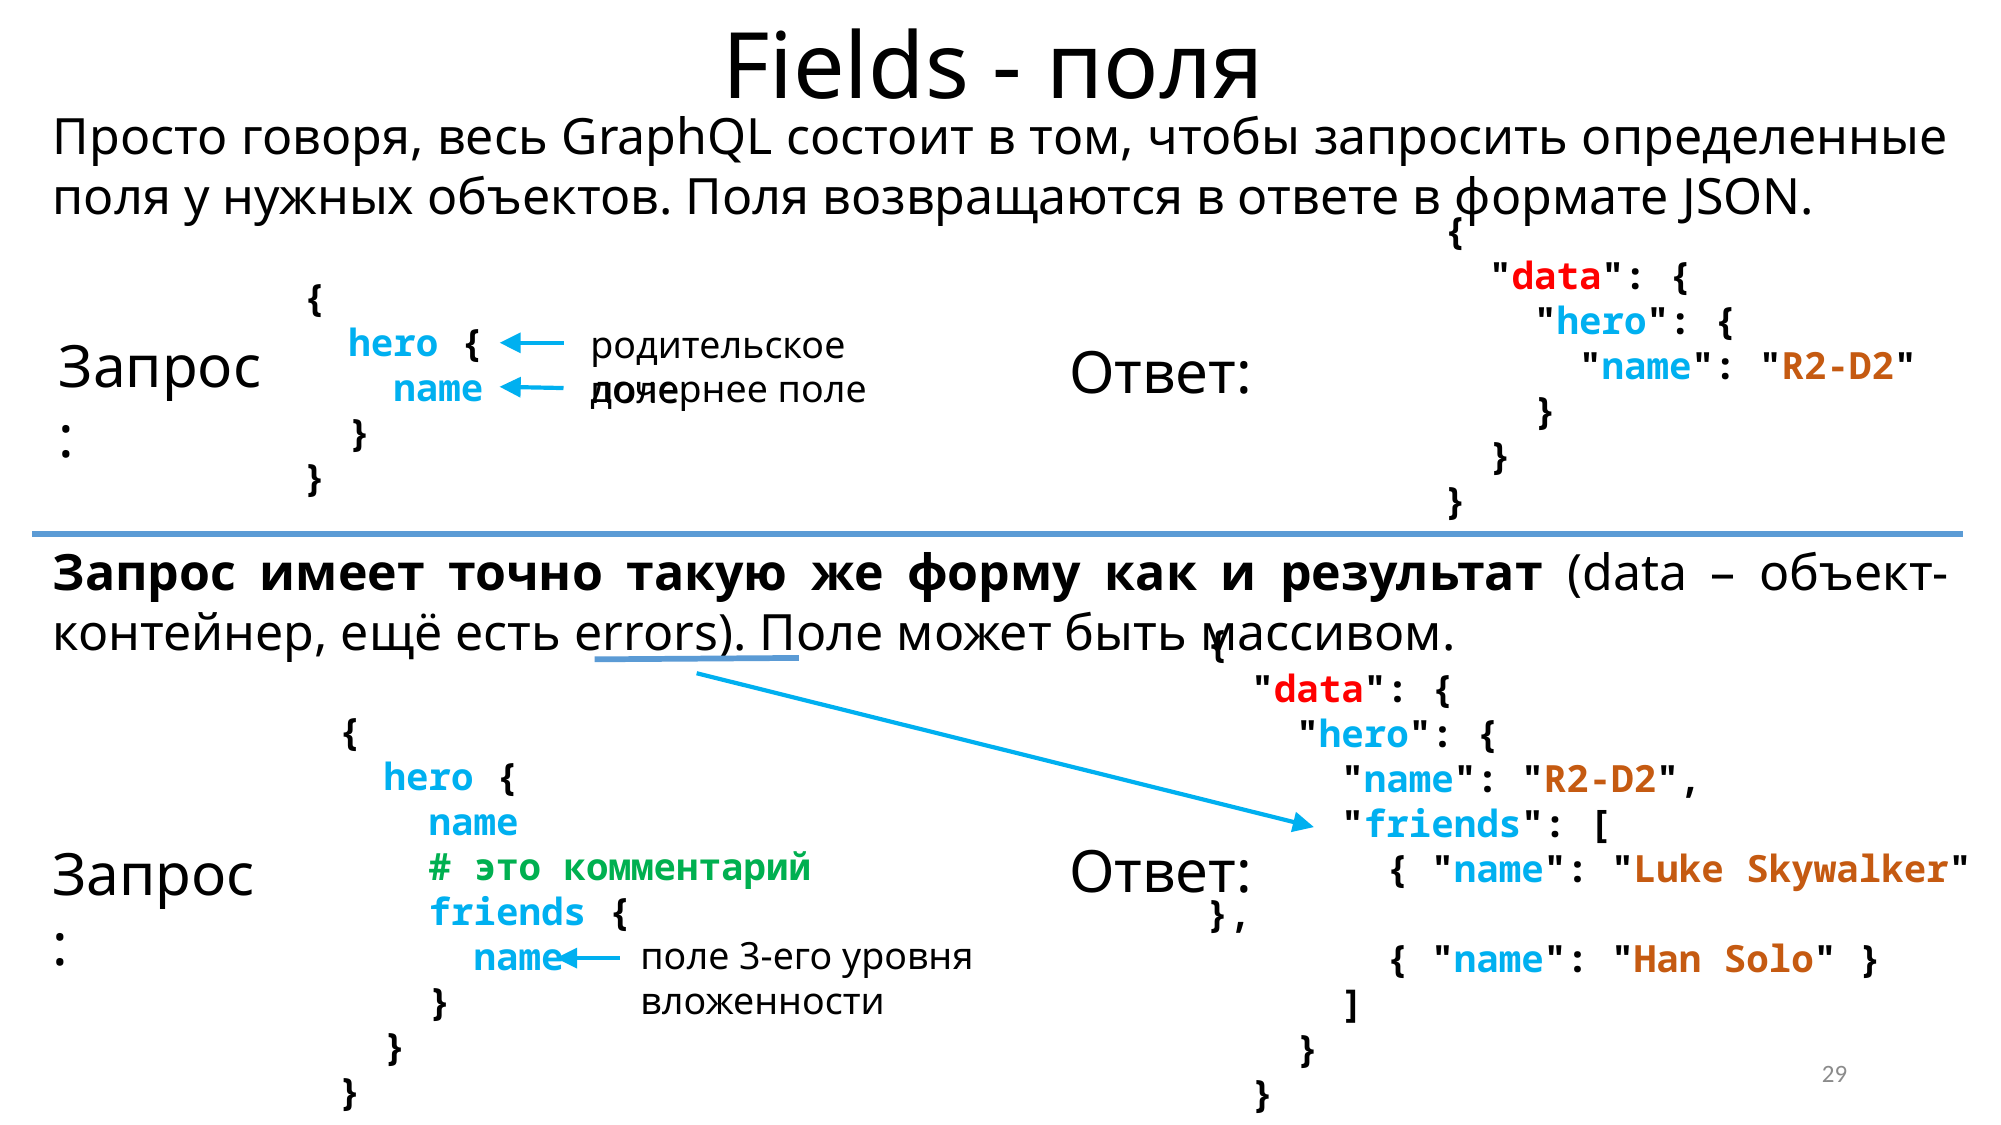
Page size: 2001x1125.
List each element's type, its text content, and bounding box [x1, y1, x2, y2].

text_box поле 3-его уровня вложенности [625, 924, 1209, 1030]
text_box { hero { name } } [288, 266, 500, 507]
title Fields - поля [130, 0, 1856, 97]
text_box { "data": { "hero": { "name": "R2-D2" } } } [1429, 199, 1936, 530]
text_box Запрос имеет точно такую же форму как и результат (data – объект-контейнер, ещё есть errors). Поле может быть массивом. [38, 537, 1963, 668]
text_box Ответ: [1054, 327, 1294, 413]
text_box родительское поле [575, 313, 944, 357]
text_box Запрос: [38, 829, 277, 985]
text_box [696, 673, 1314, 828]
text_box { "data": { "hero": { "name": "R2-D2", "friends": [ { "name": "Luke Skywalker" }, { "name": "Han Solo" } ] } } } [1191, 612, 2000, 1125]
text_box Просто говоря, весь GraphQL состоит в том, чтобы запросить определенные поля у нужных объектов. Поля возвращаются в ответе в формате JSON. [38, 97, 1963, 233]
text_box дочернее поле [575, 357, 944, 418]
text_box Ответ: [1054, 828, 1191, 912]
text_box { hero { name # это комментарий friends { name } } } [323, 700, 902, 1121]
text_box Запрос: [44, 321, 283, 477]
